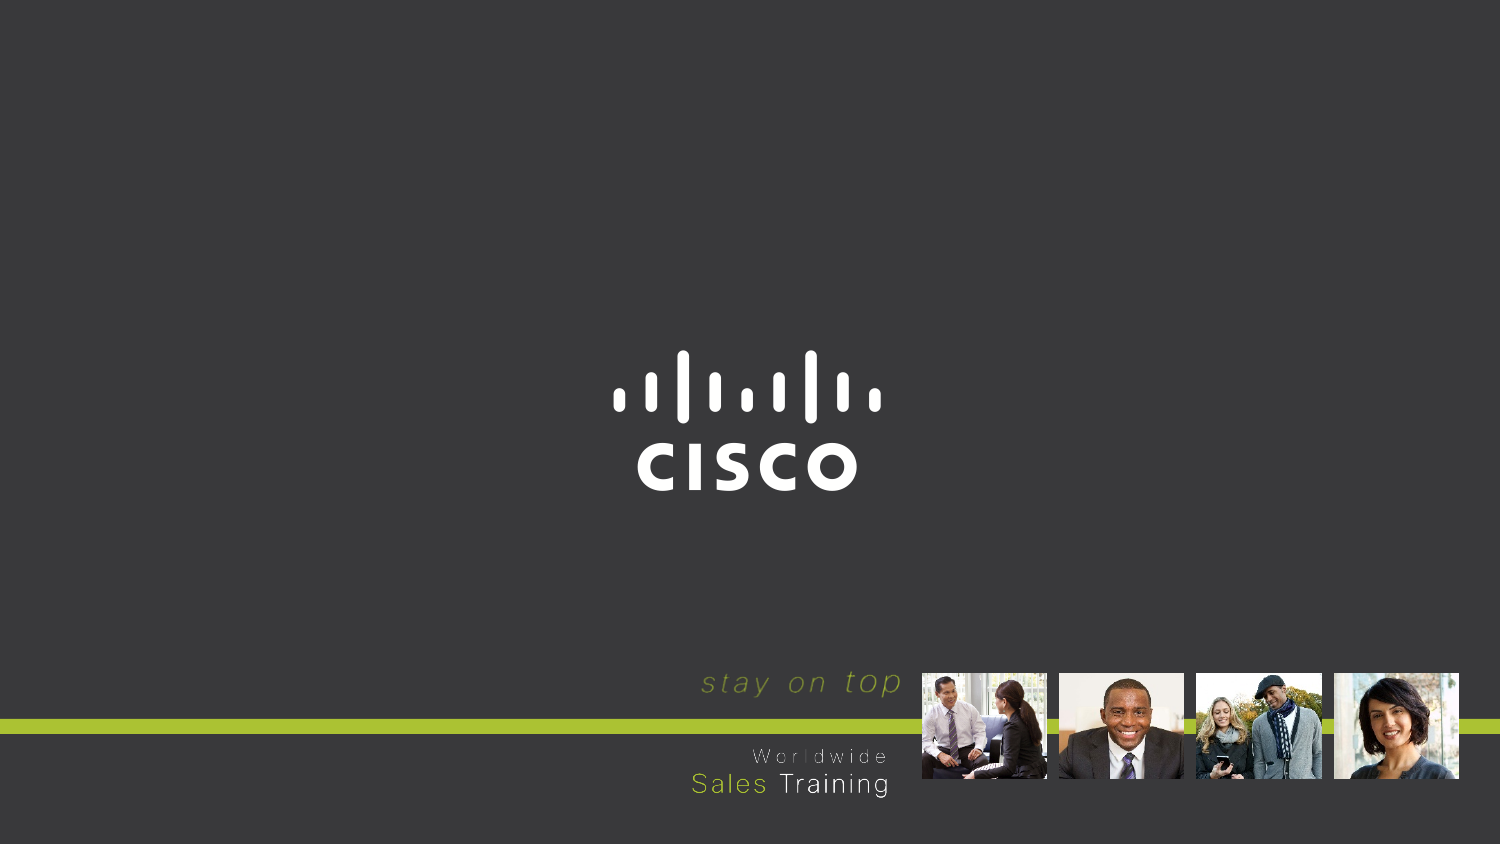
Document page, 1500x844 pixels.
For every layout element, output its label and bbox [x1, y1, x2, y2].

picture [1196, 673, 1322, 779]
picture [621, 655, 907, 713]
picture [922, 673, 1047, 779]
picture [1334, 673, 1459, 779]
picture [586, 270, 914, 575]
picture [675, 738, 907, 814]
picture [1059, 673, 1184, 779]
